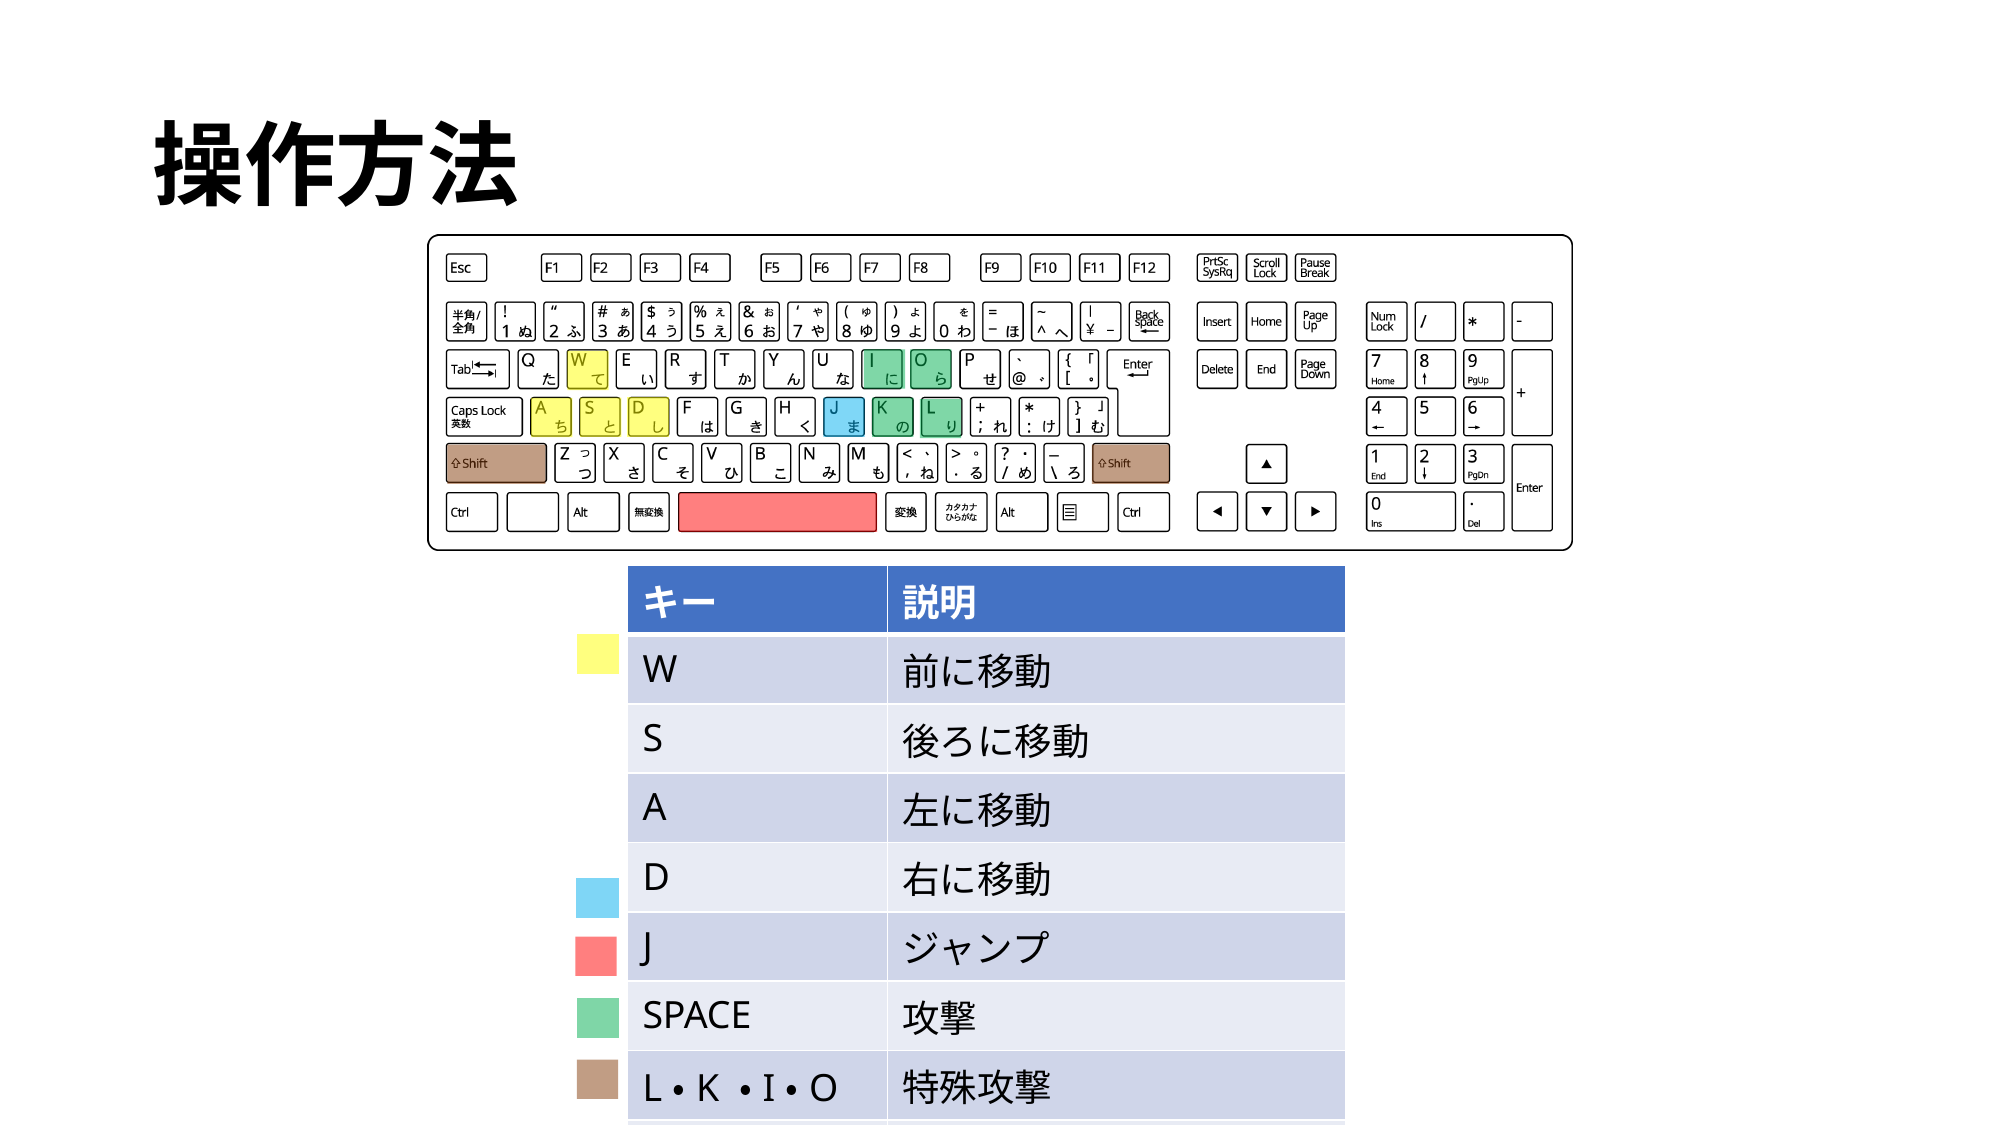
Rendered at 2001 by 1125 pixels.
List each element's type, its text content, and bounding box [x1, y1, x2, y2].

table_cell A [628, 774, 887, 842]
table_cell L・K ・I・O [628, 1051, 887, 1119]
table_cell 前に移動 [888, 637, 1345, 703]
picture [576, 878, 619, 918]
table_cell 後ろに移動 [888, 705, 1345, 772]
table_cell 特殊攻撃 [888, 1051, 1345, 1119]
table_cell W [628, 637, 887, 703]
table_cell 左に移動 [888, 774, 1345, 842]
text_box [576, 1059, 619, 1100]
table_cell S [628, 705, 887, 772]
table_header キー [628, 566, 887, 632]
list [427, 234, 1573, 551]
table_header 説明 [888, 566, 1345, 632]
table_cell 右に移動 [888, 843, 1345, 911]
picture [577, 634, 619, 674]
table_cell 攻撃 [888, 982, 1345, 1050]
picture [577, 998, 619, 1038]
text_box [574, 936, 618, 977]
title 操作方法 [137, 59, 1863, 278]
table_cell ジャンプ [888, 913, 1345, 980]
table_cell D [628, 843, 887, 911]
table_cell SPACE [628, 982, 887, 1050]
picture [627, 397, 669, 437]
table_cell J [628, 913, 887, 980]
table_cell 回避 [888, 1121, 1345, 1125]
table_cell SHIFT [628, 1121, 887, 1125]
